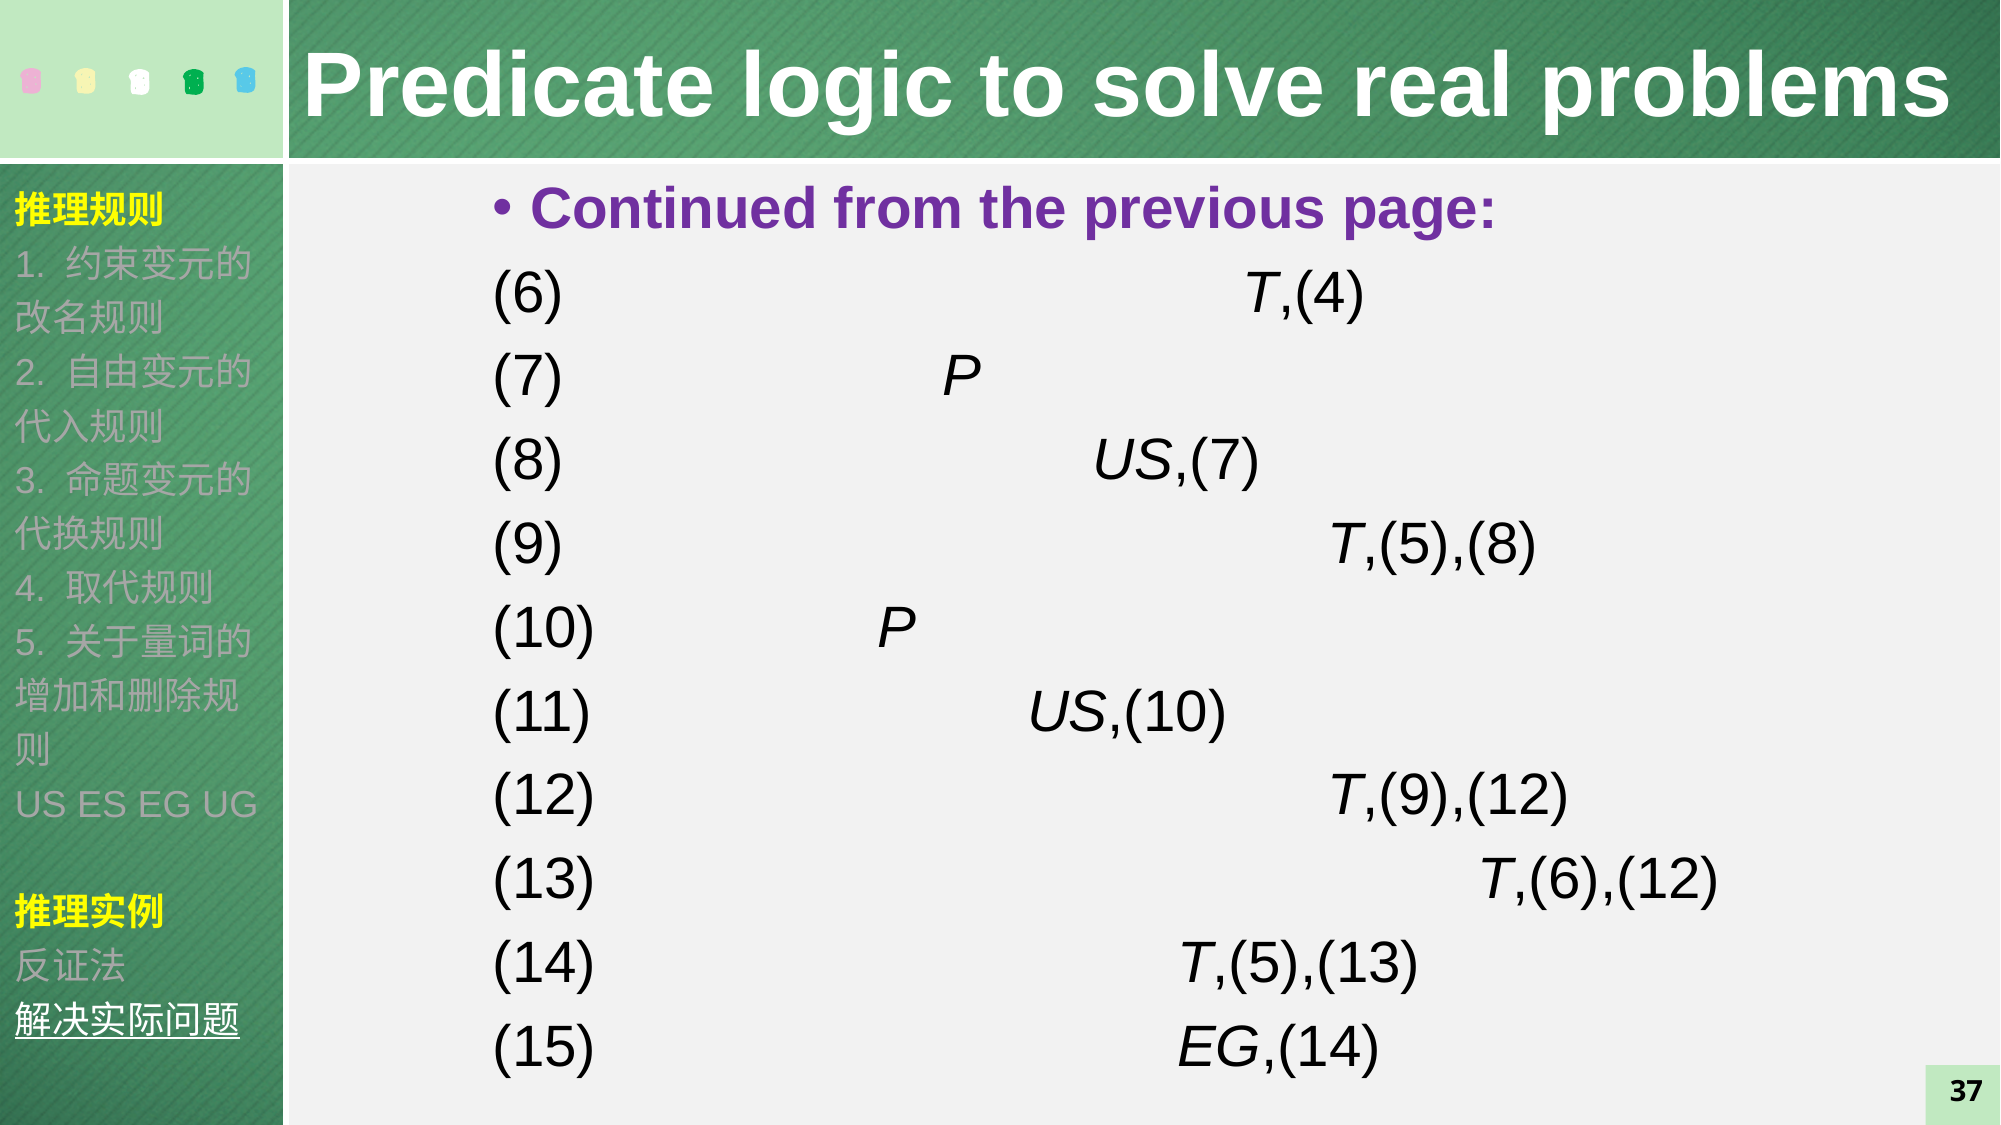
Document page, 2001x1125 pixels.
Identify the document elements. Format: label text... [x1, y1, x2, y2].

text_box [19, 65, 258, 95]
picture [0, 164, 283, 1125]
text_box 推理规则 1. 约束变元的改名规则 2. 自由变元的代入规则 3. 命题变元的代换规则 4. 取代规则 5. 关于量词的增加和删除规则 US ES EG UG 推理实例 反证法 解决实际问题 [0, 170, 277, 1103]
slide_number 37 [1925, 1065, 2000, 1125]
picture [289, 0, 2000, 158]
text_box Predicate logic to solve real problems [288, 16, 1981, 142]
